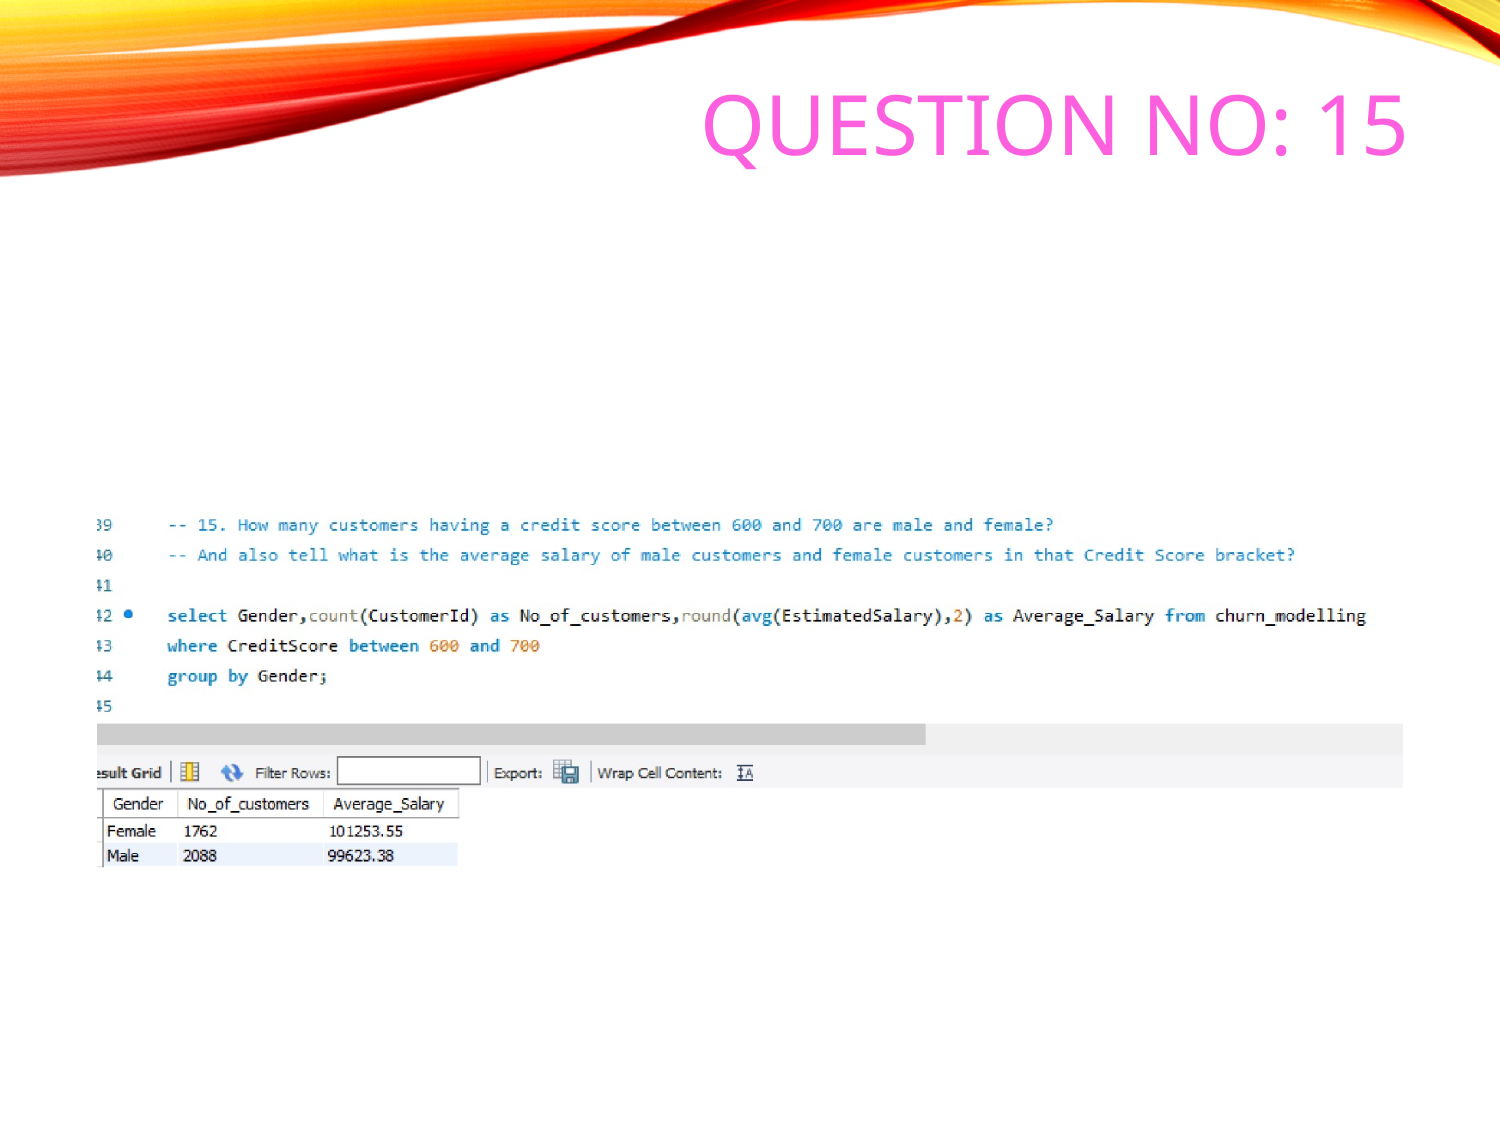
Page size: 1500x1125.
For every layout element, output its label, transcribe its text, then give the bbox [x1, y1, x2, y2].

picture [0, 0, 1500, 178]
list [97, 511, 1403, 877]
title QUESTION NO: 15 [75, 45, 1425, 211]
